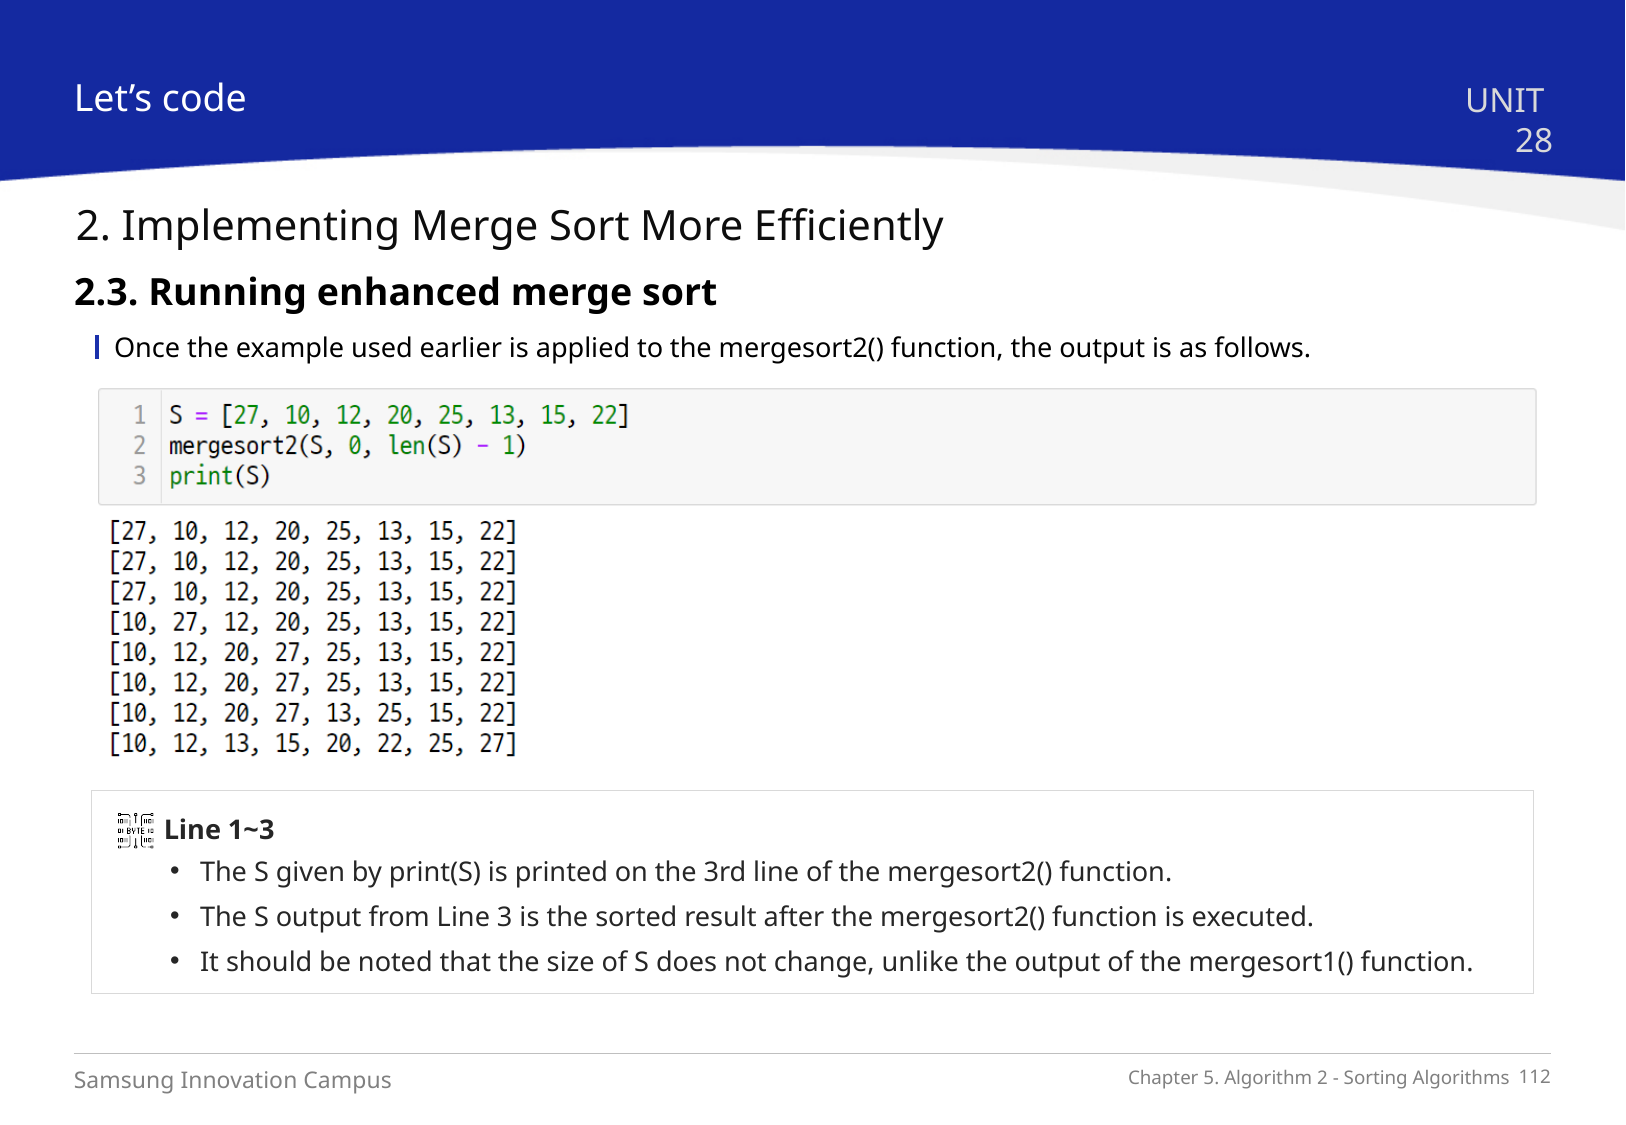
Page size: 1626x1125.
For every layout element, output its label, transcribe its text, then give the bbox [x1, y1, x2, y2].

text_box Once the example used earlier is applied to the mergesort2() function, the output is as follows. [94, 330, 1554, 364]
text_box Let’s code [73, 73, 981, 120]
text_box 2. Implementing Merge Sort More Efficiently [75, 198, 1554, 250]
text_box 2.3. Running enhanced merge sort [59, 260, 1117, 320]
text_box UNIT 28 [1422, 78, 1554, 159]
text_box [91, 790, 1534, 994]
picture [0, 0, 1625, 1125]
